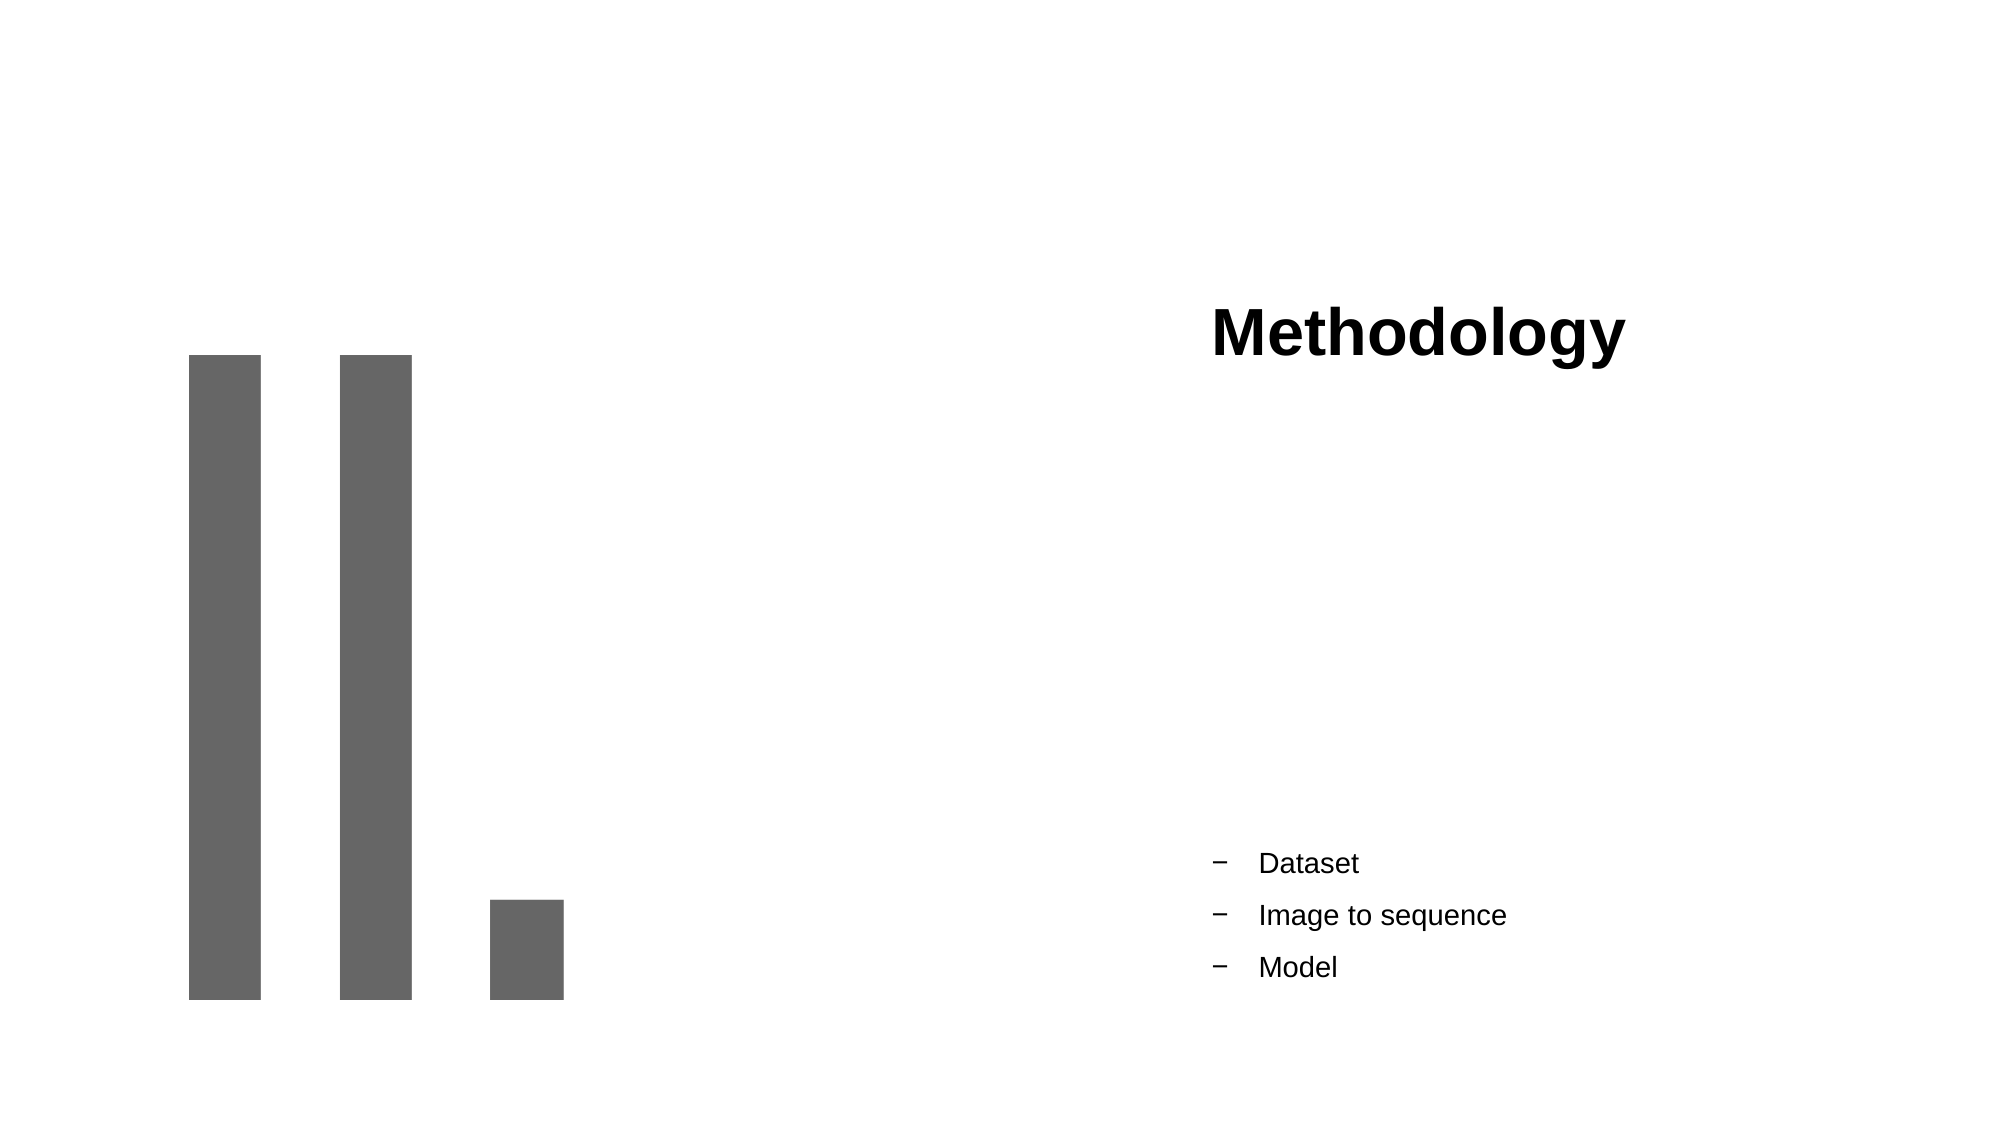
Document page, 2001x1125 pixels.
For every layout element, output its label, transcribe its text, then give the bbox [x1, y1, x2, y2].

list Methodology [1196, 290, 1943, 632]
list Dataset Image to sequence Model [1196, 653, 1943, 992]
